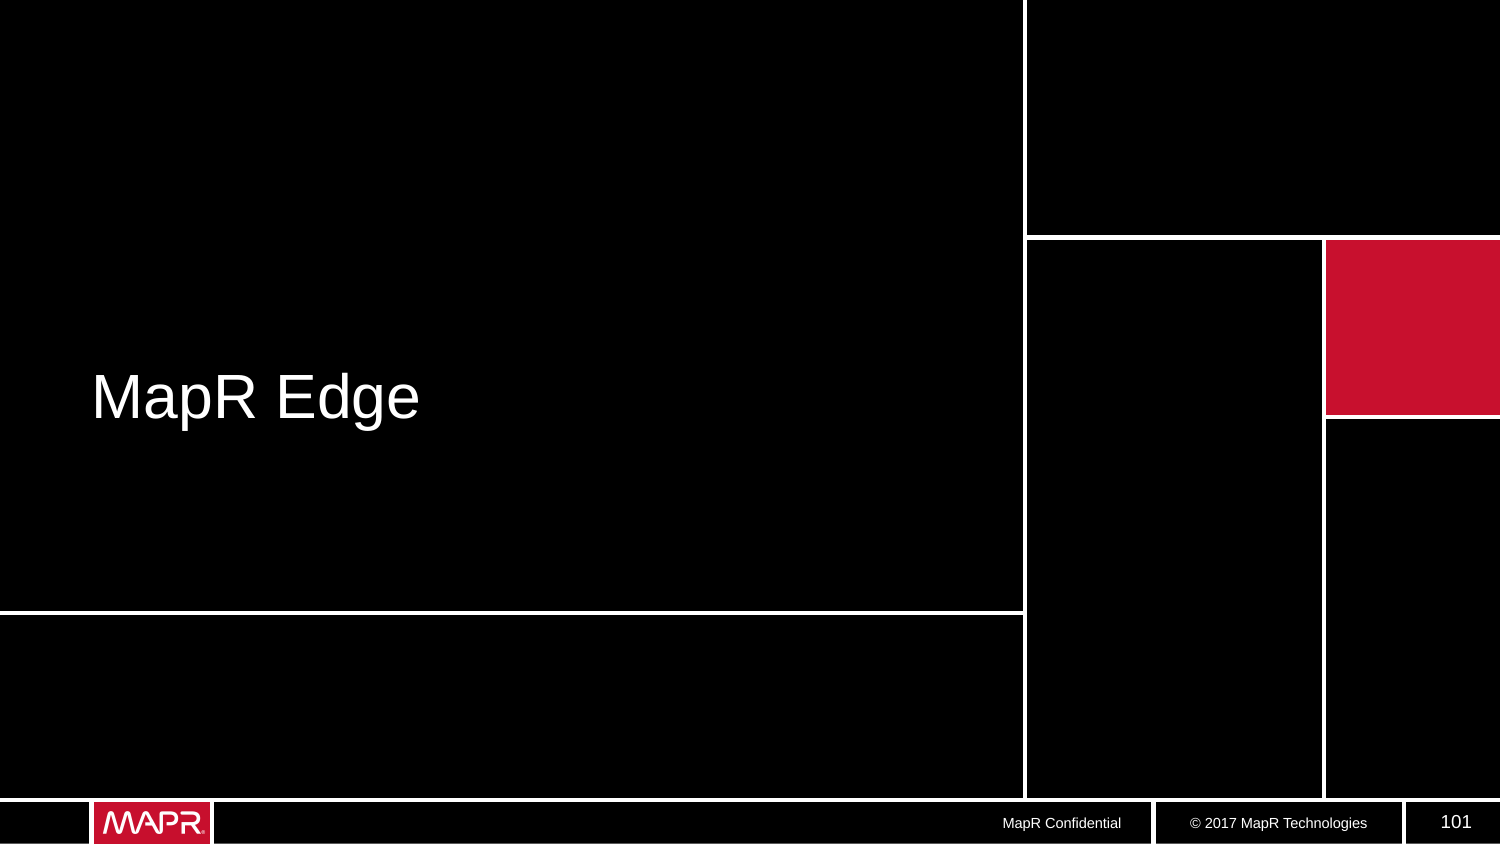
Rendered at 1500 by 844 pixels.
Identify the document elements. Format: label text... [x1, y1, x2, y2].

list MapR Edge [76, 357, 1025, 438]
picture [94, 802, 210, 844]
